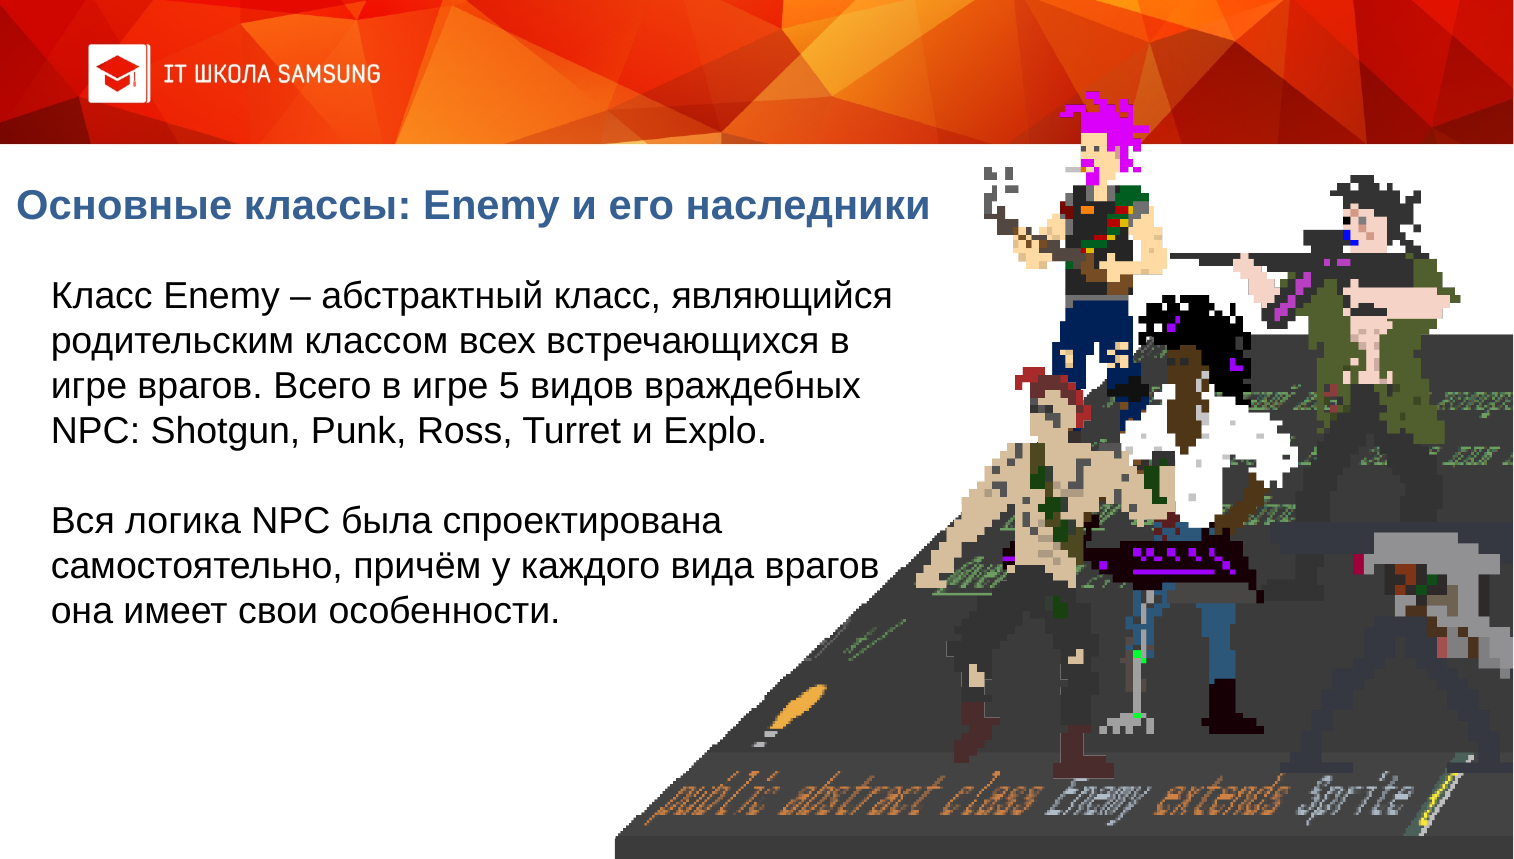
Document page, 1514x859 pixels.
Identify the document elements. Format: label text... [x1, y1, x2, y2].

text_box Класс Enemy – абстрактный класс, являющийся родительским классом всех встречающихся в игре врагов. Всего в игре 5 видов враждебных NPC: Shotgun, Punk, Ross, Turret и Explo. Вся логика NPC была спроектирована самостоятельно, причём у каждого вида врагов она имеет свои особенности. [36, 263, 609, 639]
text_box Основные классы: Enemy и его наследники [0, 145, 609, 236]
picture [0, 0, 1514, 859]
